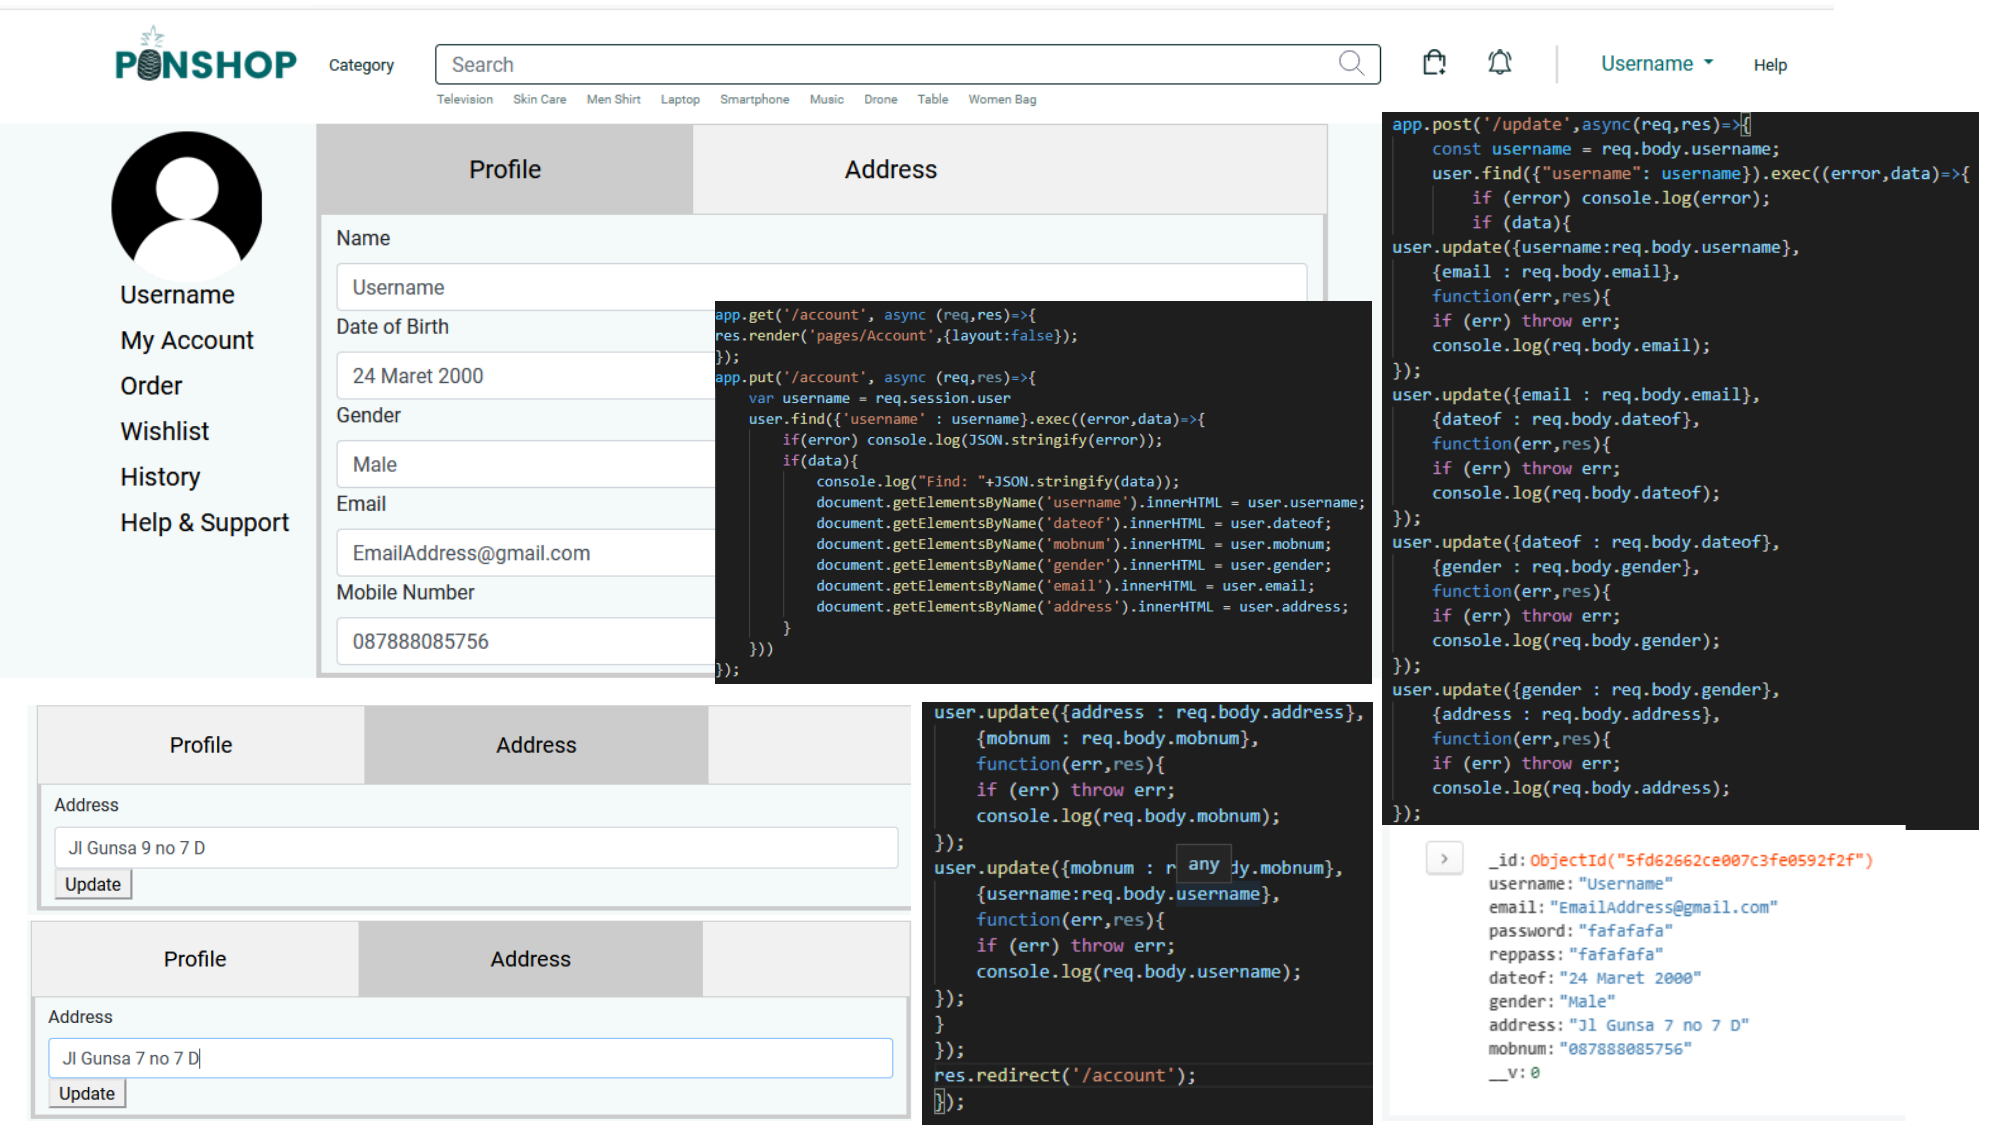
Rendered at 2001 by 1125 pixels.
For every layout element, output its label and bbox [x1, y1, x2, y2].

picture [26, 701, 912, 1122]
picture [922, 112, 1979, 1125]
picture [715, 301, 1372, 684]
list [0, 5, 1834, 697]
